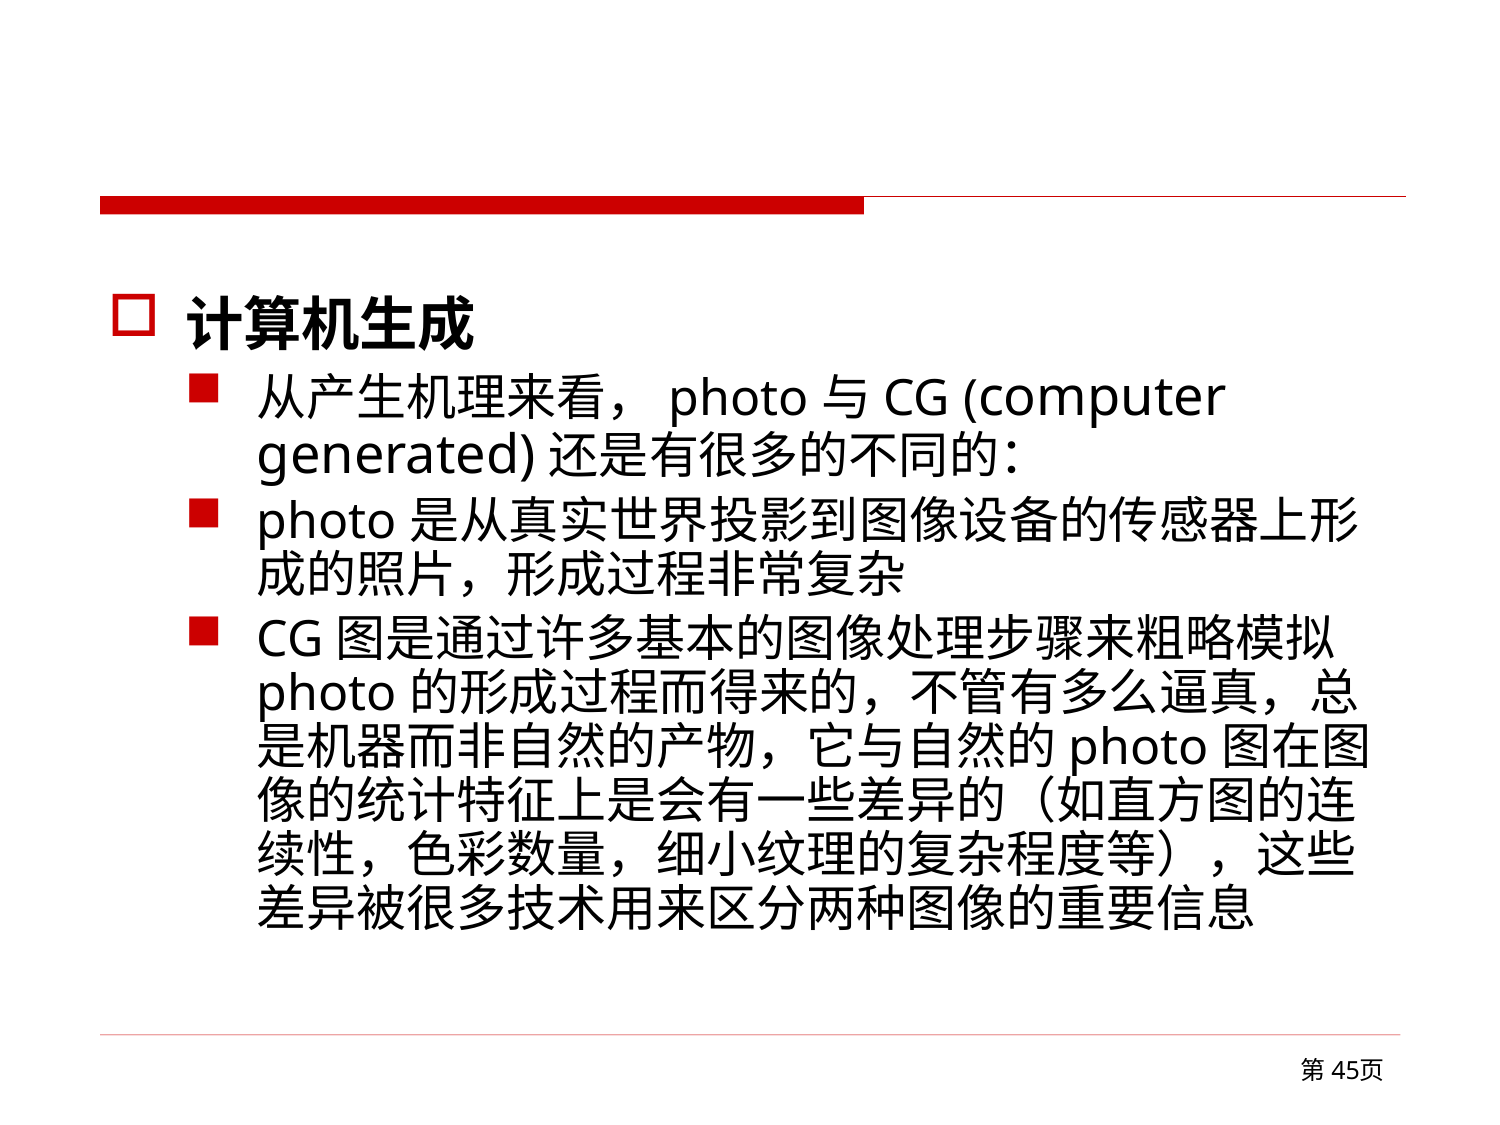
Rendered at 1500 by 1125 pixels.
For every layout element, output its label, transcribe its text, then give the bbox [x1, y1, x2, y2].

slide_number [1074, 1046, 1401, 1103]
list 计算机生成 从产生机理来看，photo与CG (computer generated)还是有很多的不同的： photo是从真实世界投影到图像设备的传感器上形成的照片，形成过程非常复杂 CG图是通过许多基本的图像处理步骤来粗略模拟photo的形成过程而得来的，不管有多么逼真，总是机器而非自然的产物，它与自然的photo图在图像的统计特征上是会有一些差异的（如直方图的连续性，色彩数量，细小纹理的复杂程度等），这些差异被很多技术用来区分两种图像的重要信息 [92, 287, 1406, 988]
